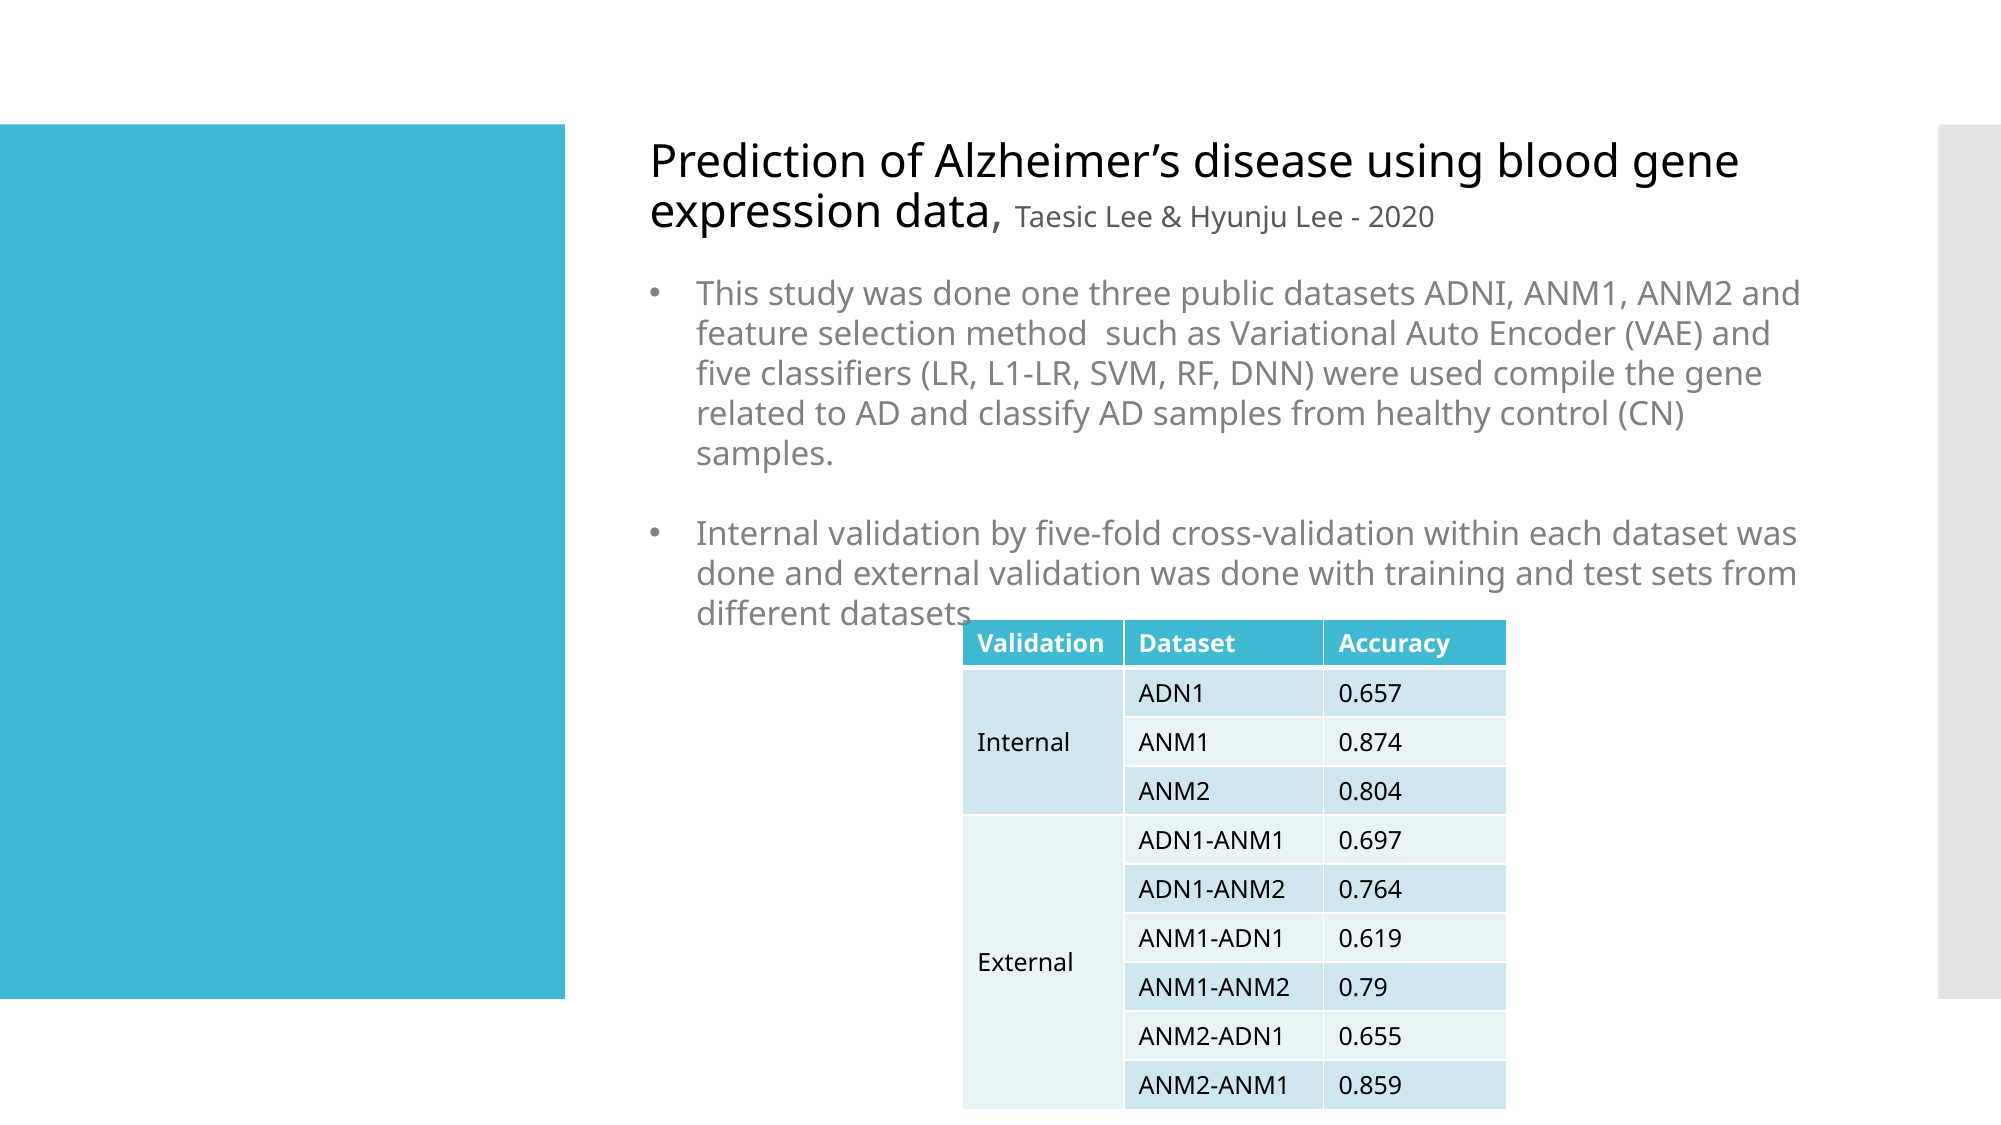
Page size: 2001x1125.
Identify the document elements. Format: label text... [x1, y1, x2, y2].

text_box This study was done one three public datasets ADNI, ANM1, ANM2 and feature selection method such as Variational Auto Encoder (VAE) and five classifiers (LR, L1-LR, SVM, RF, DNN) were used compile the gene related to AD and classify AD samples from healthy control (CN) samples. Internal validation by five-fold cross-validation within each dataset was done and external validation was done with training and test sets from different datasets [634, 265, 1835, 640]
table_cell ADN1-ANM2 [1125, 865, 1323, 912]
table_cell ANM2-ADN1 [1125, 1012, 1323, 1059]
table_cell ANM1 [1125, 718, 1323, 765]
table_cell ANM1-ADN1 [1125, 914, 1323, 961]
table_cell ANM1-ANM2 [1125, 963, 1323, 1010]
table_cell ADN1-ANM1 [1125, 816, 1323, 863]
table_cell 0.859 [1324, 1061, 1506, 1109]
table_cell ANM2-ANM1 [1125, 1061, 1323, 1109]
table_cell 0.874 [1324, 718, 1506, 765]
table_cell ANM2 [1125, 767, 1323, 814]
table_cell 0.764 [1324, 865, 1506, 912]
table_cell 0.79 [1324, 963, 1506, 1010]
table_header Dataset [1125, 640, 1323, 665]
table_cell Internal [963, 670, 1123, 814]
table_cell 0.619 [1324, 914, 1506, 961]
table_cell 0.655 [1324, 1012, 1506, 1059]
table_header Accuracy [1324, 640, 1506, 665]
list Prediction of Alzheimer’s disease using blood gene expression data, Taesic Lee & Hyunju Lee - 2020 [634, 130, 1835, 265]
table_cell External [963, 816, 1123, 1109]
table_cell 0.657 [1324, 670, 1506, 716]
table_cell ADN1 [1125, 670, 1323, 716]
table_cell 0.697 [1324, 816, 1506, 863]
table_header Validation [963, 640, 1123, 665]
table_cell 0.804 [1324, 767, 1506, 814]
